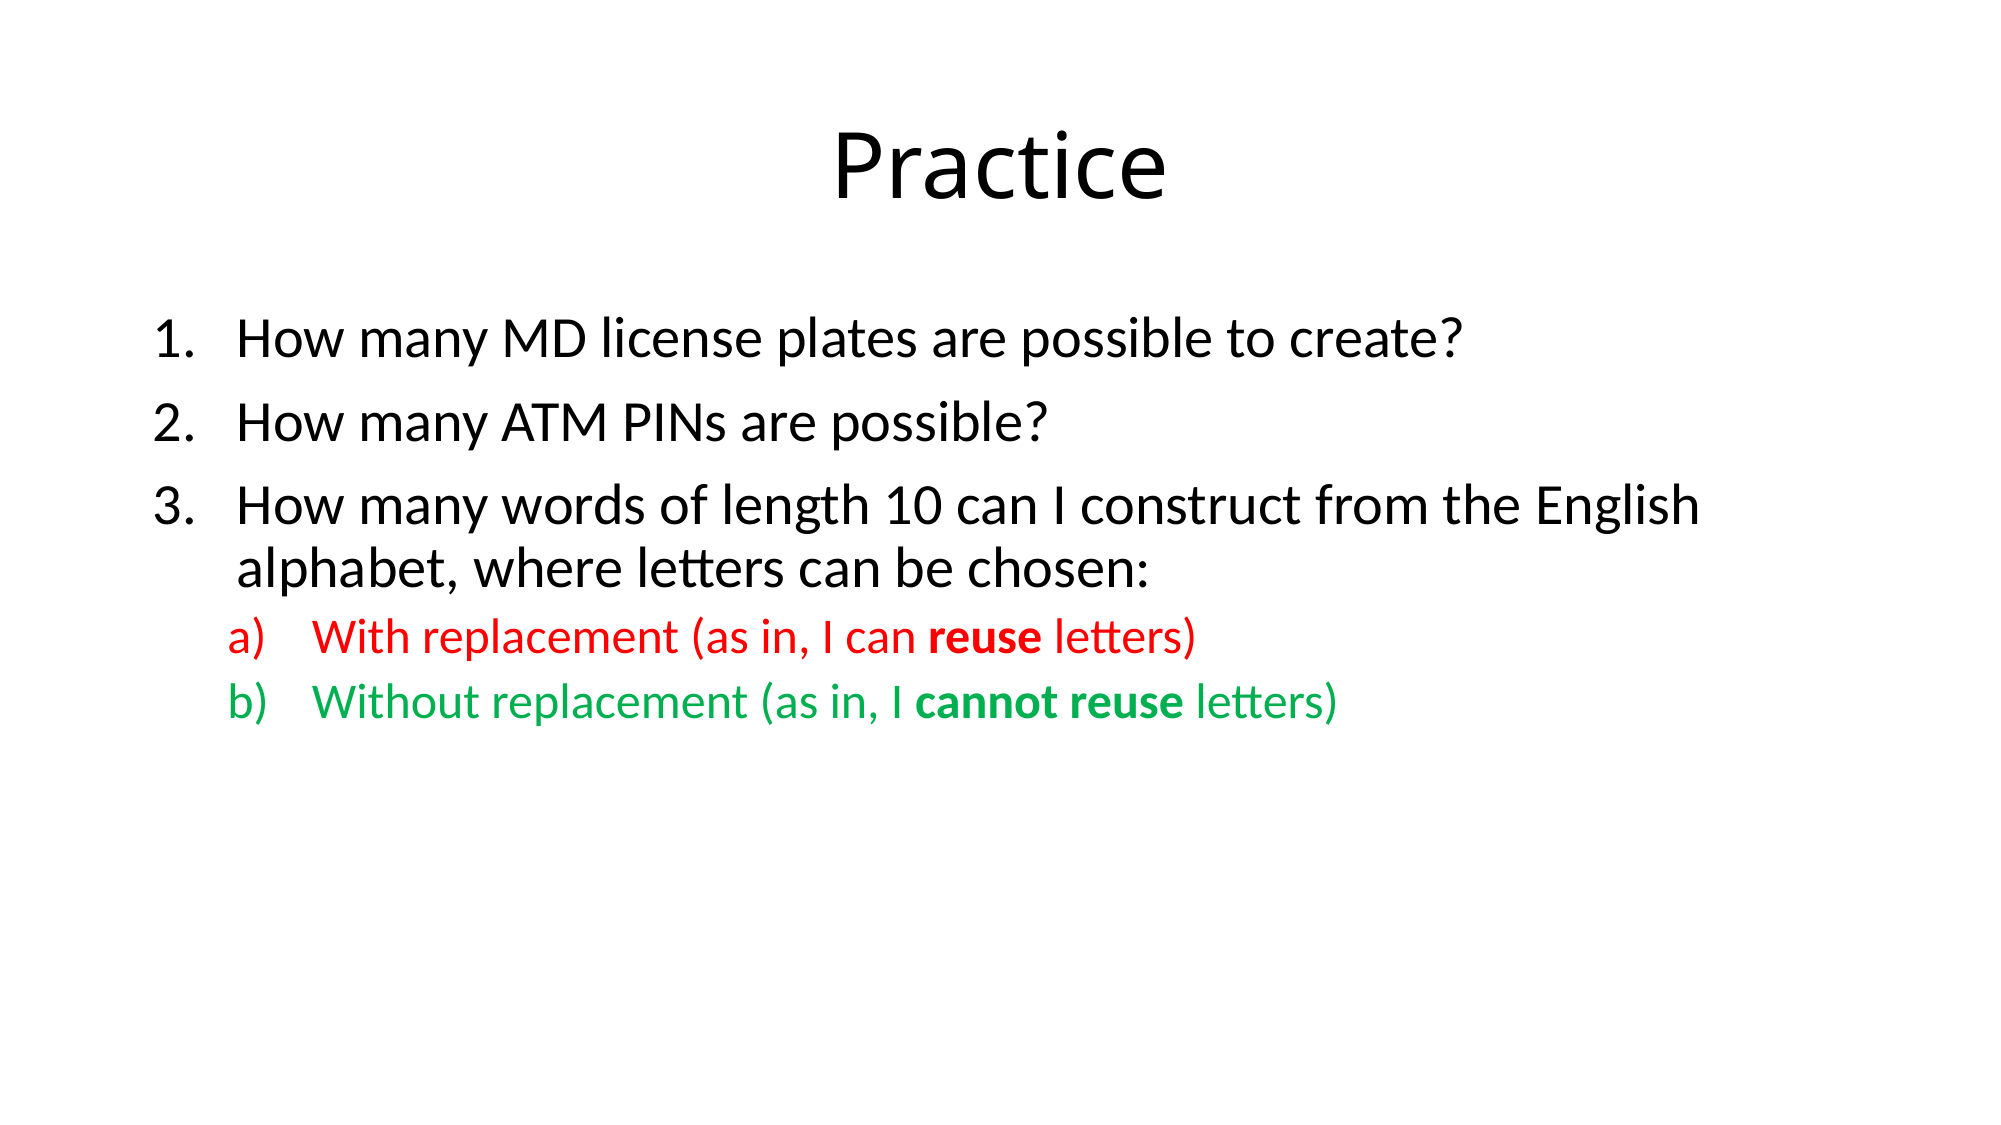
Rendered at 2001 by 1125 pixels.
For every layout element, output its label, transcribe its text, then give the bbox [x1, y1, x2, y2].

title Practice [137, 59, 1863, 278]
